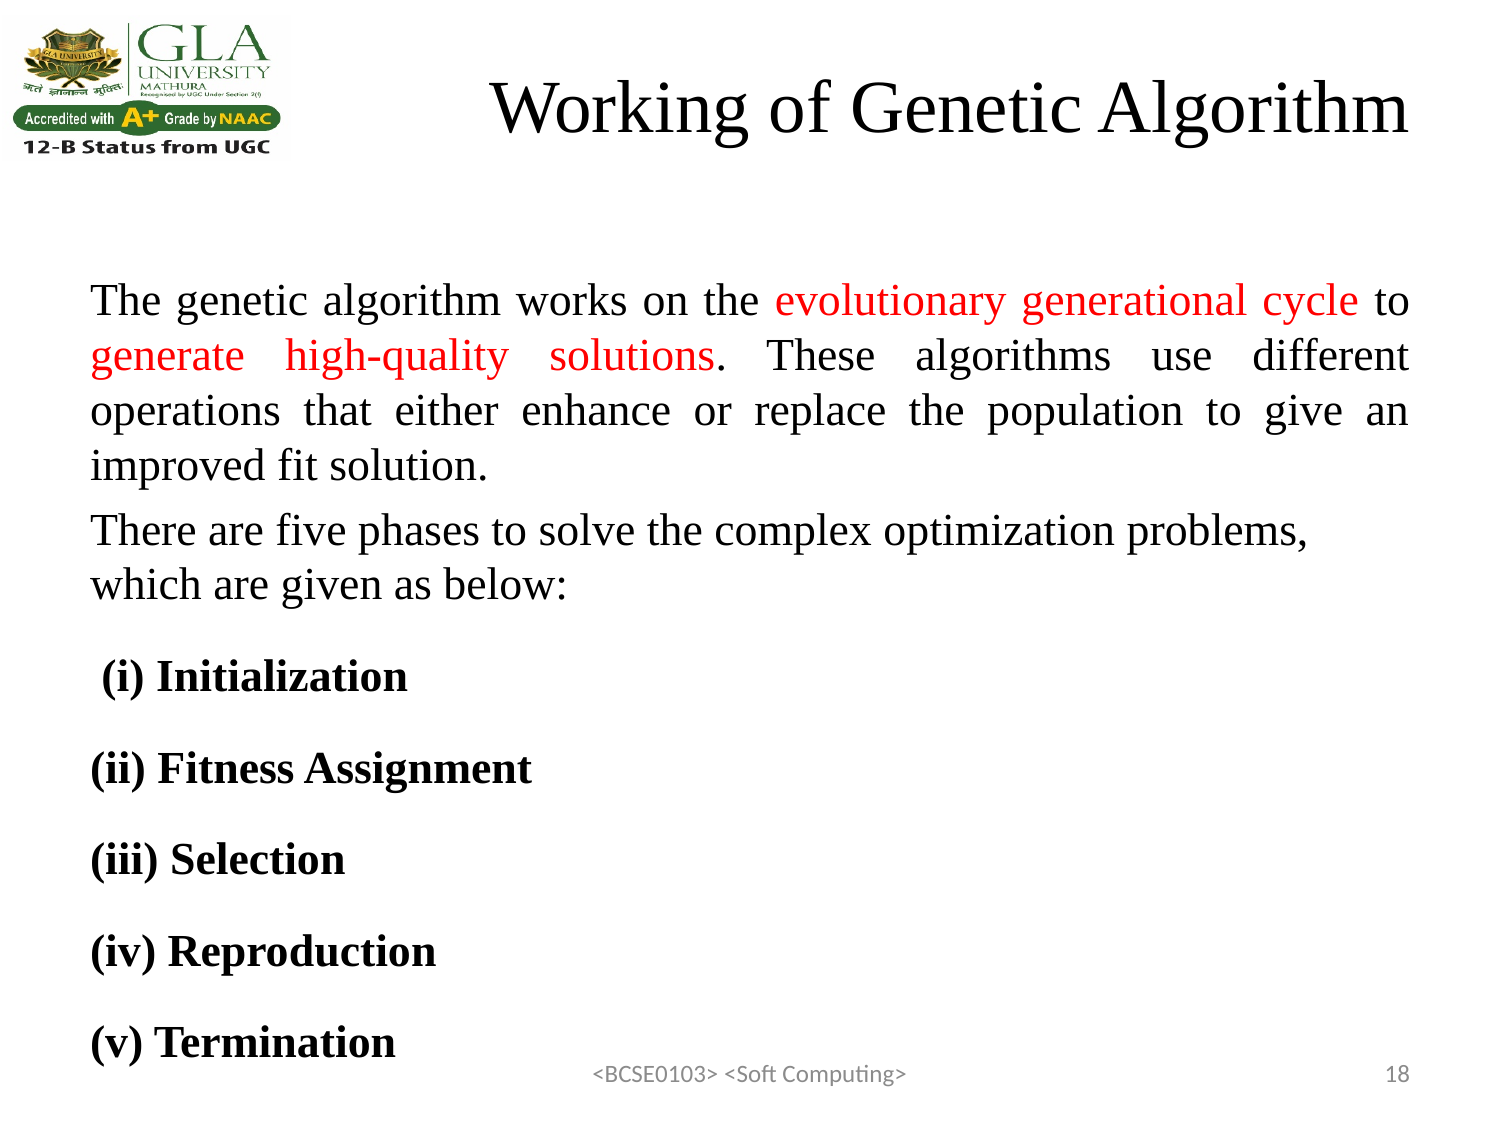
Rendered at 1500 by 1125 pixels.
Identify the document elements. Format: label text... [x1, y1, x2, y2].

picture [2, 14, 291, 162]
footer <BCSE0103> <Soft Computing> [512, 1042, 988, 1103]
list The genetic algorithm works on the evolutionary generational cycle to generate high-quality solutions. These algorithms use different operations that either enhance or replace the population to give an improved fit solution. There are five phases to solve the complex optimization problems, which are given as below: (i) Initialization (ii) Fitness Assignment (iii) Selection (iv) Reproduction (v) Termination [75, 262, 1425, 1005]
slide_number 18 [1074, 1042, 1425, 1103]
title Working of Genetic Algorithm [295, 45, 1425, 161]
